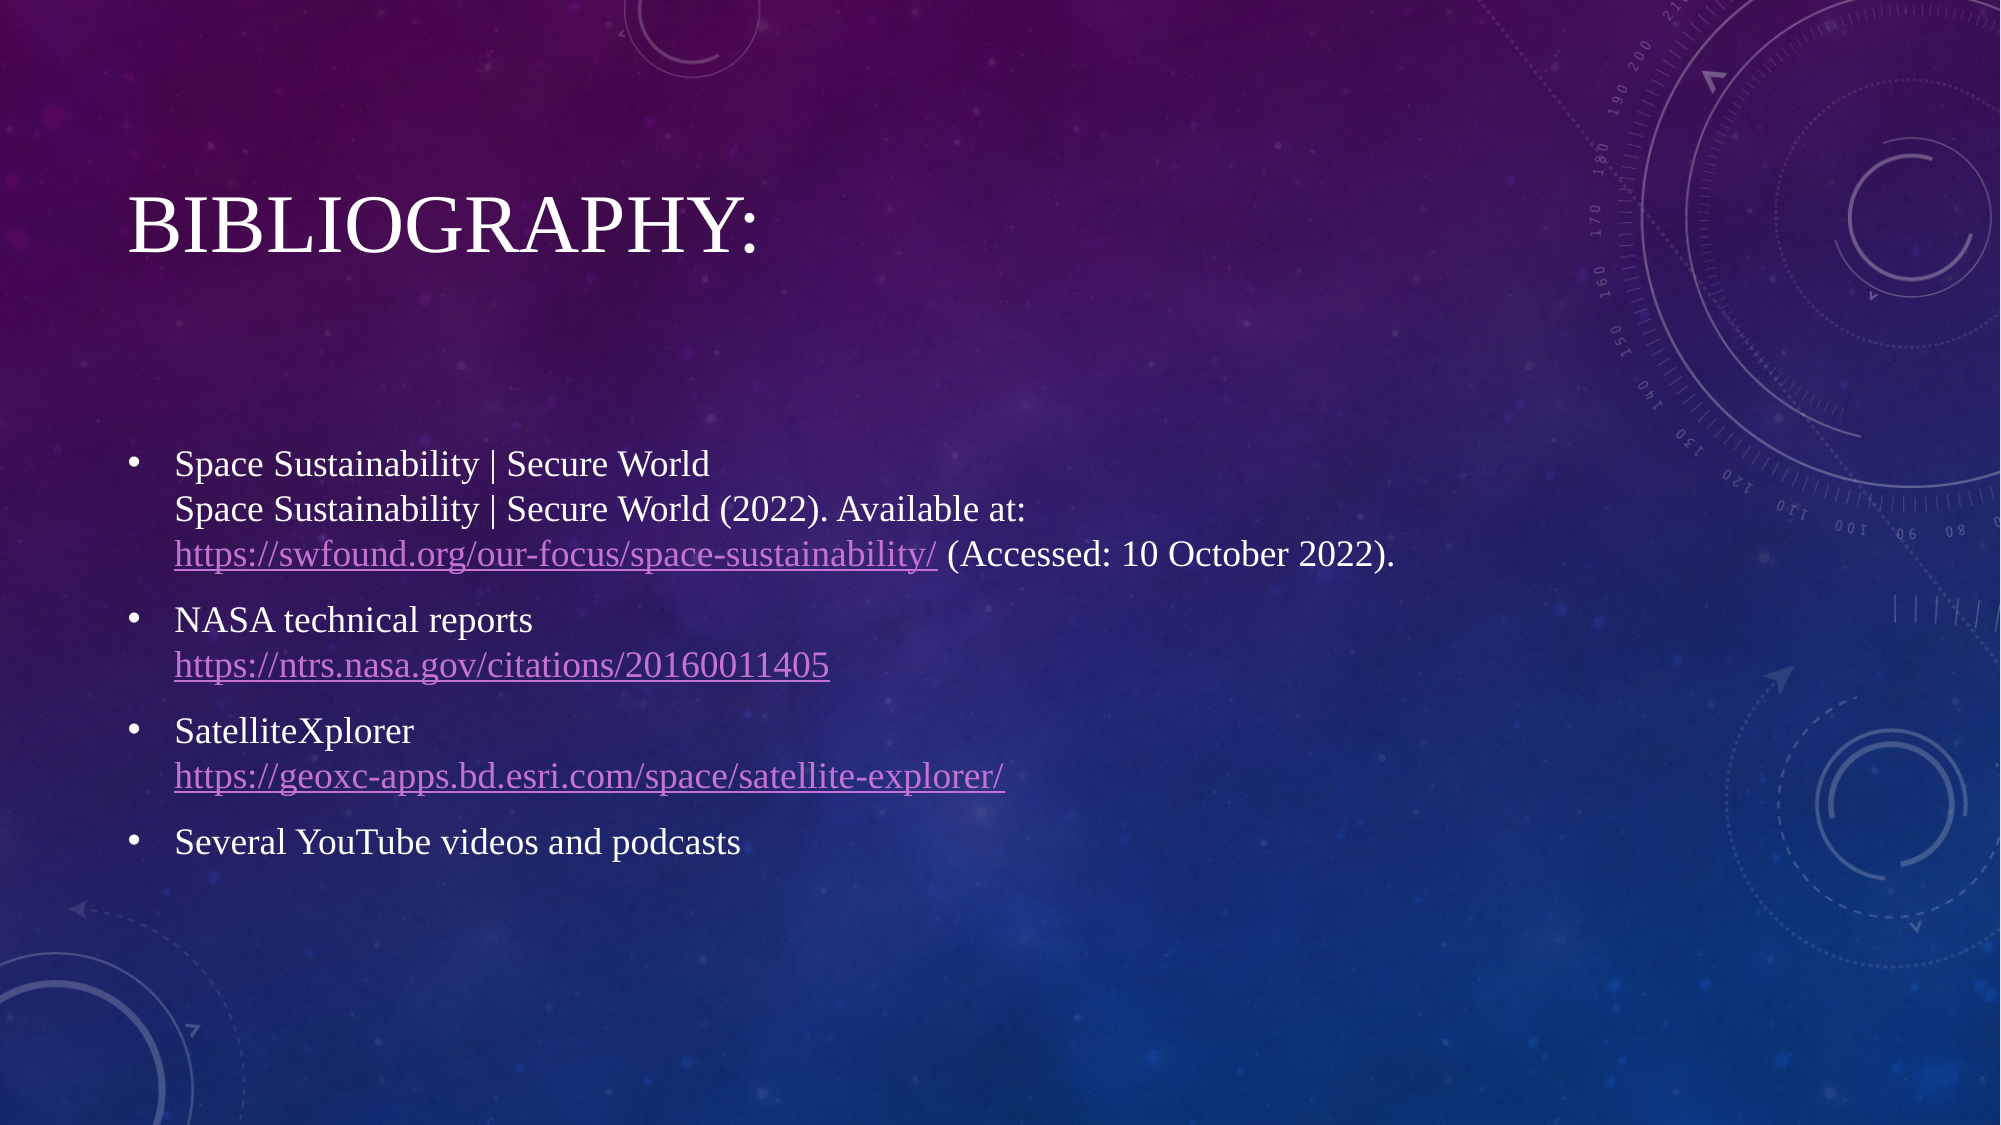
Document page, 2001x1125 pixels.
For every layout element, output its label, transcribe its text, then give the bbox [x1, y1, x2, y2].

list Space Sustainability | Secure World Space Sustainability | Secure World (2022). Available at: https://swfound.org/our-focus/space-sustainability/ (Accessed: 10 October 2022). NASA technical reports https://ntrs.nasa.gov/citations/20160011405 SatelliteXplorer https://geoxc-apps.bd.esri.com/space/satellite-explorer/ Several YouTube videos and podcasts [112, 351, 1775, 950]
title Bibliography: [112, 99, 1775, 339]
picture [0, 0, 2001, 1125]
